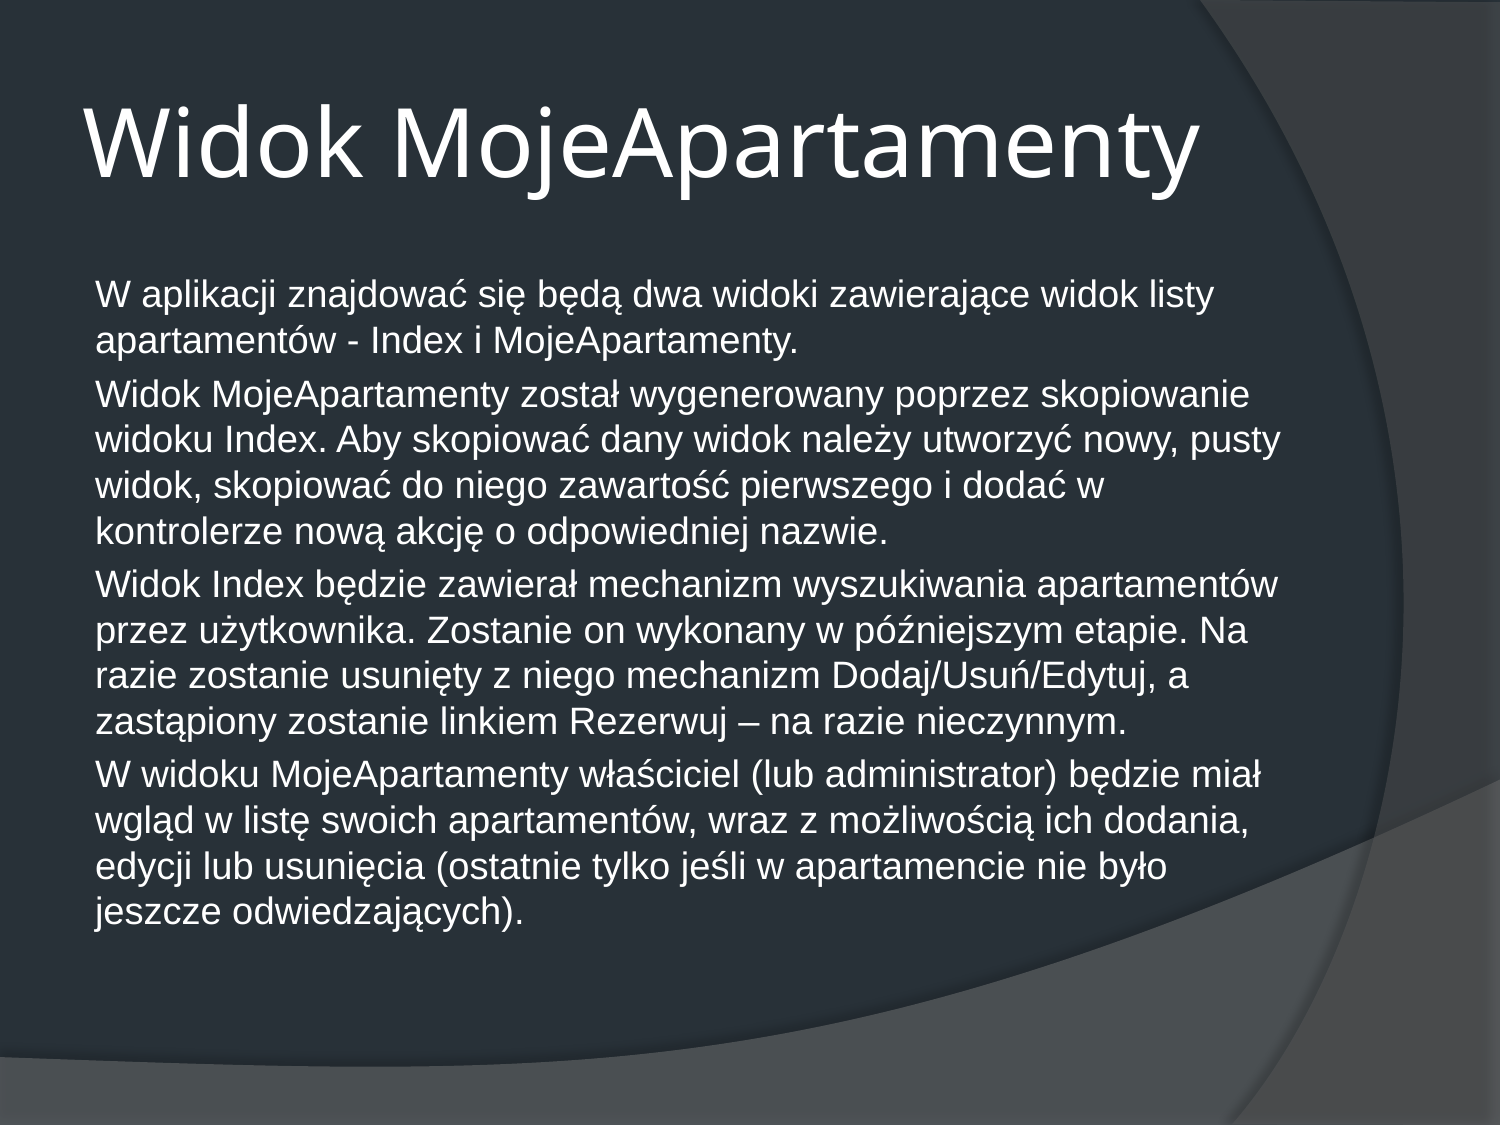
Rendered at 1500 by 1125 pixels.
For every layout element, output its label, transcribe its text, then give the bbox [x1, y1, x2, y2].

title Widok MojeApartamenty [75, 45, 1300, 233]
list W aplikacji znajdować się będą dwa widoki zawierające widok listy apartamentów - Index i MojeApartamenty. Widok MojeApartamenty został wygenerowany poprzez skopiowanie widoku Index. Aby skopiować dany widok należy utworzyć nowy, pusty widok, skopiować do niego zawartość pierwszego i dodać w kontrolerze nową akcję o odpowiedniej nazwie. Widok Index będzie zawierał mechanizm wyszukiwania apartamentów przez użytkownika. Zostanie on wykonany w późniejszym etapie. Na razie zostanie usunięty z niego mechanizm Dodaj/Usuń/Edytuj, a zastąpiony zostanie linkiem Rezerwuj – na razie nieczynnym. W widoku MojeApartamenty właściciel (lub administrator) będzie miał wgląd w listę swoich apartamentów, wraz z możliwością ich dodania, edycji lub usunięcia (ostatnie tylko jeśli w apartamencie nie było jeszcze odwiedzających). [75, 262, 1300, 1005]
